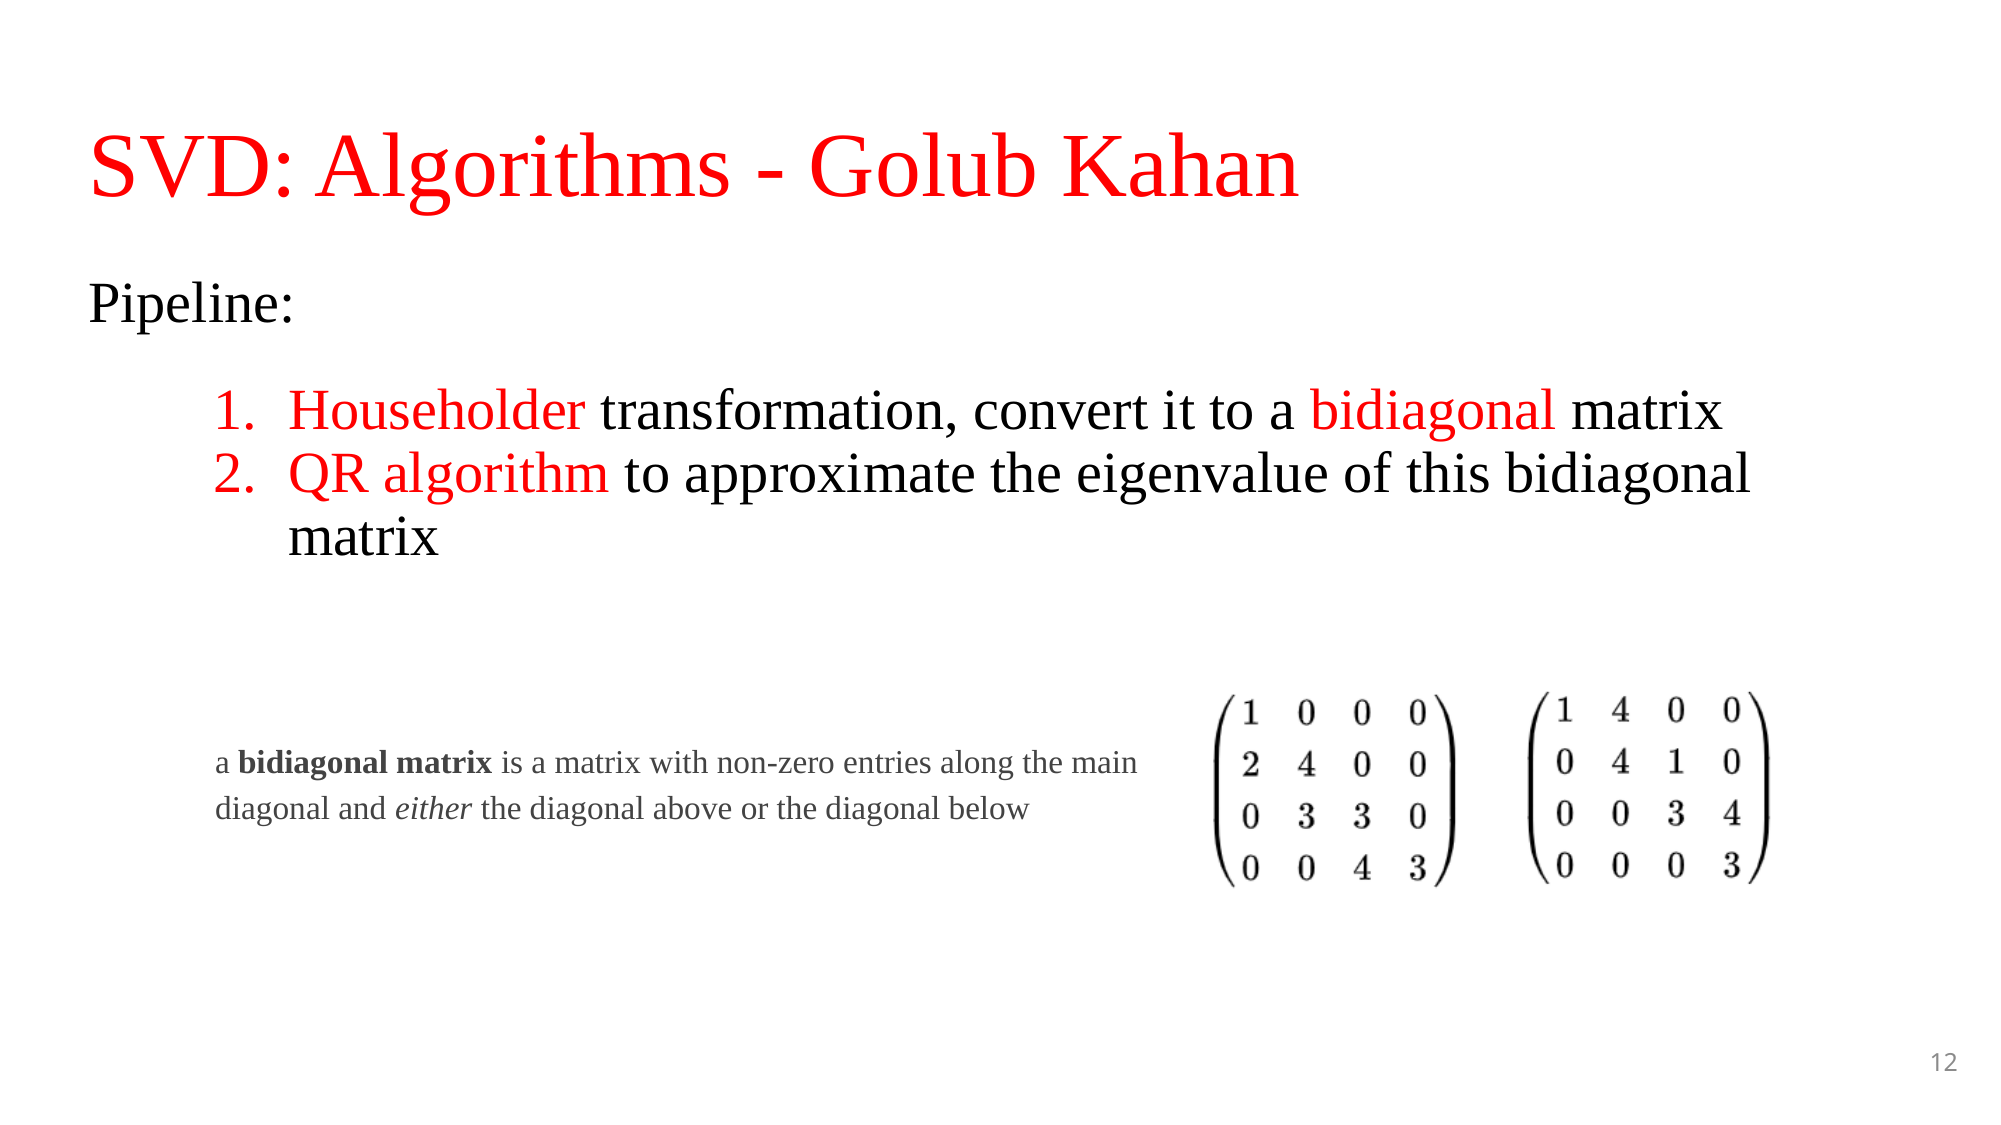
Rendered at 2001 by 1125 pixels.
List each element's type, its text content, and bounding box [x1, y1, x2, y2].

picture [1505, 678, 1790, 901]
title SVD: Algorithms - Golub Kahan [68, 97, 1932, 223]
picture [1205, 678, 1468, 901]
list Pipeline: Householder transformation, convert it to a bidiagonal matrix QR algorithm to approximate the eigenvalue of this bidiagonal matrix [68, 252, 1932, 1000]
slide_number 12 [1853, 1019, 1974, 1106]
text_box a bidiagonal matrix is a matrix with non-zero entries along the main diagonal and either the diagonal above or the diagonal below [195, 714, 1205, 866]
